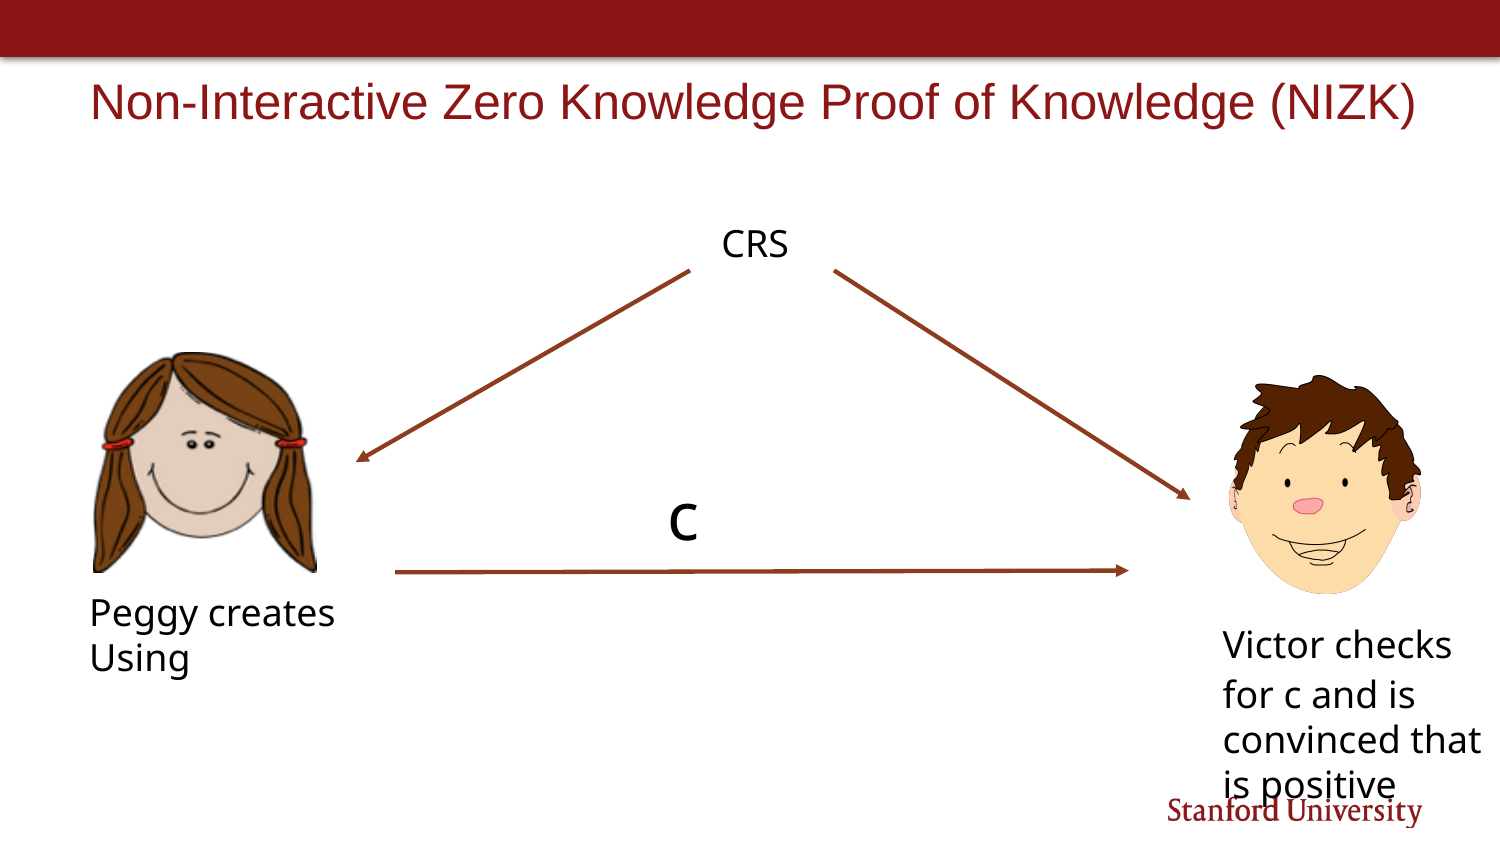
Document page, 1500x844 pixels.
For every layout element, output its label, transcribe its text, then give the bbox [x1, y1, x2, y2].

picture [1229, 375, 1421, 594]
picture [93, 351, 317, 573]
title Non-Interactive Zero Knowledge Proof of Knowledge (NIZK) [89, 57, 1435, 138]
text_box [833, 270, 1191, 501]
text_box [355, 270, 691, 463]
text_box CRS [706, 212, 846, 273]
